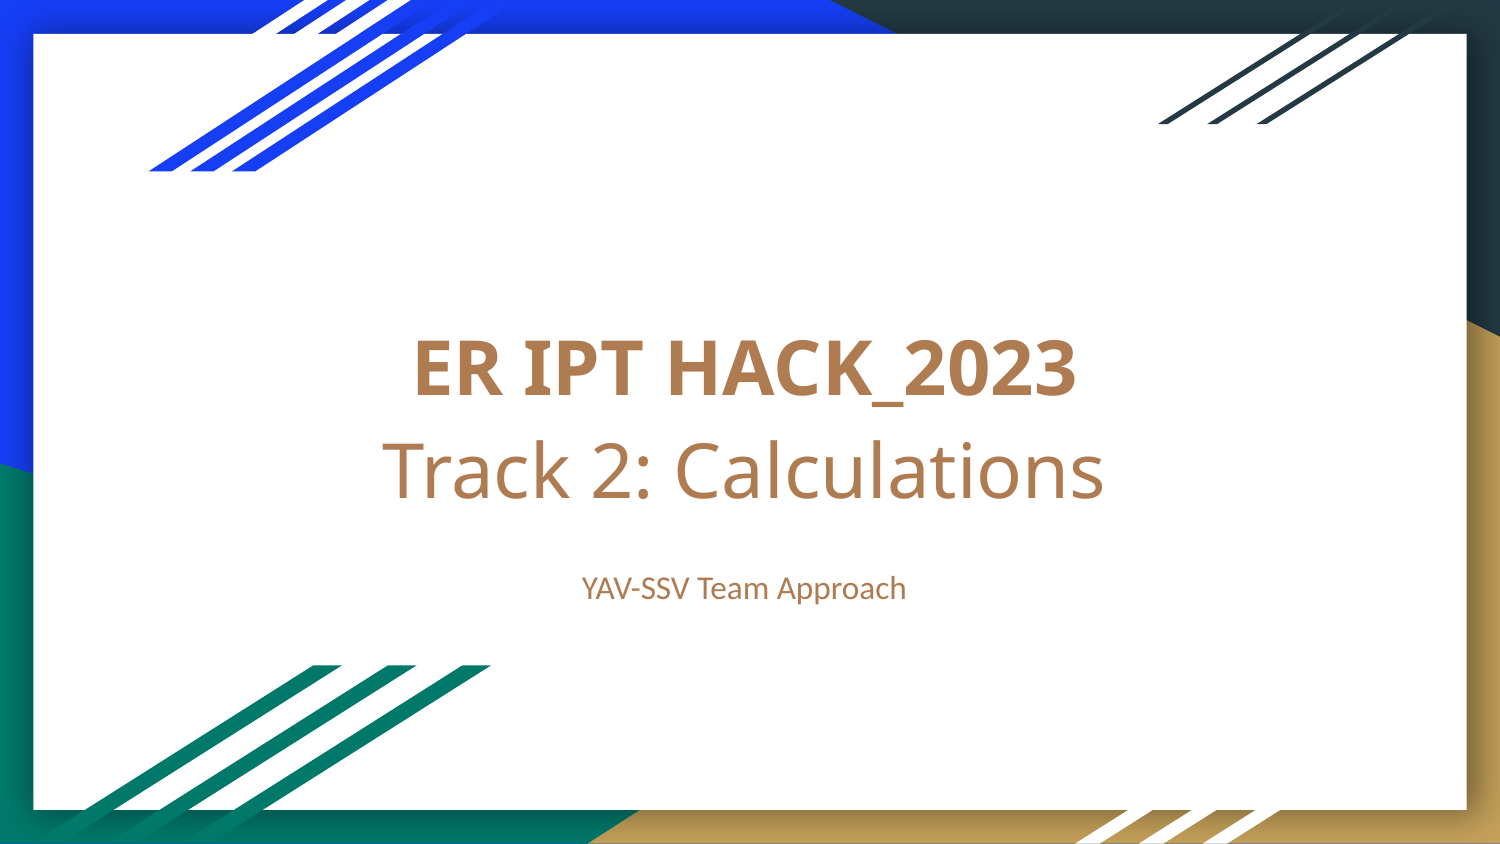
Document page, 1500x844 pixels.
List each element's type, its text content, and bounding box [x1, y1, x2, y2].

title ER IPT HACK_2023 Track 2: Calculations [304, 298, 1185, 537]
subtitle YAV-SSV Team Approach [304, 559, 1185, 646]
